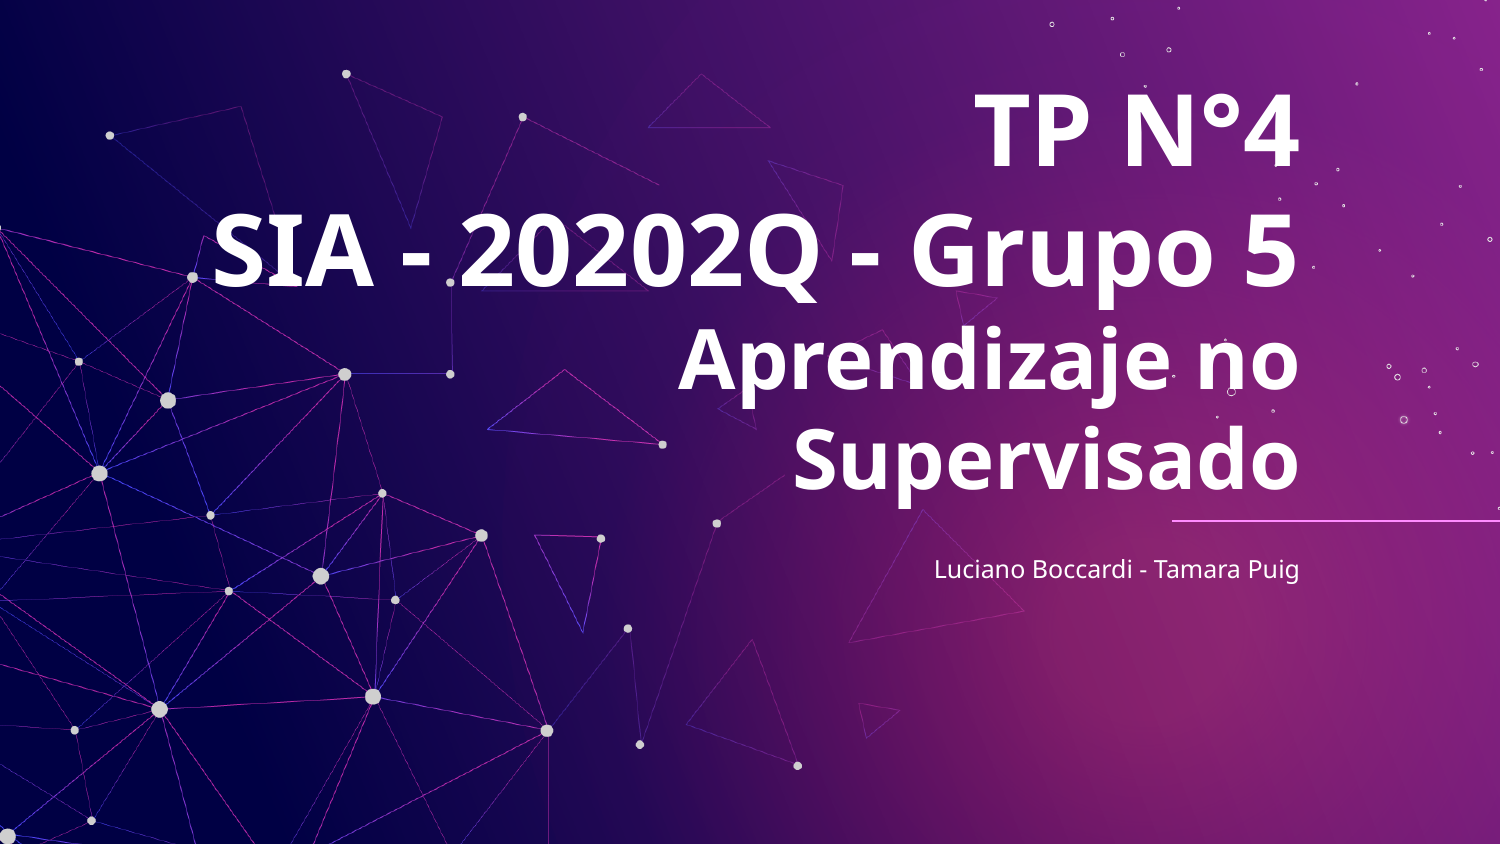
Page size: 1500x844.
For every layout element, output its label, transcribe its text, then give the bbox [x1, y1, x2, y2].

title TP N°4 SIA - 20202Q - Grupo 5 Aprendizaje no Supervisado [186, 228, 1317, 521]
picture [0, 0, 1500, 844]
subtitle Luciano Boccardi - Tamara Puig [602, 521, 1316, 599]
